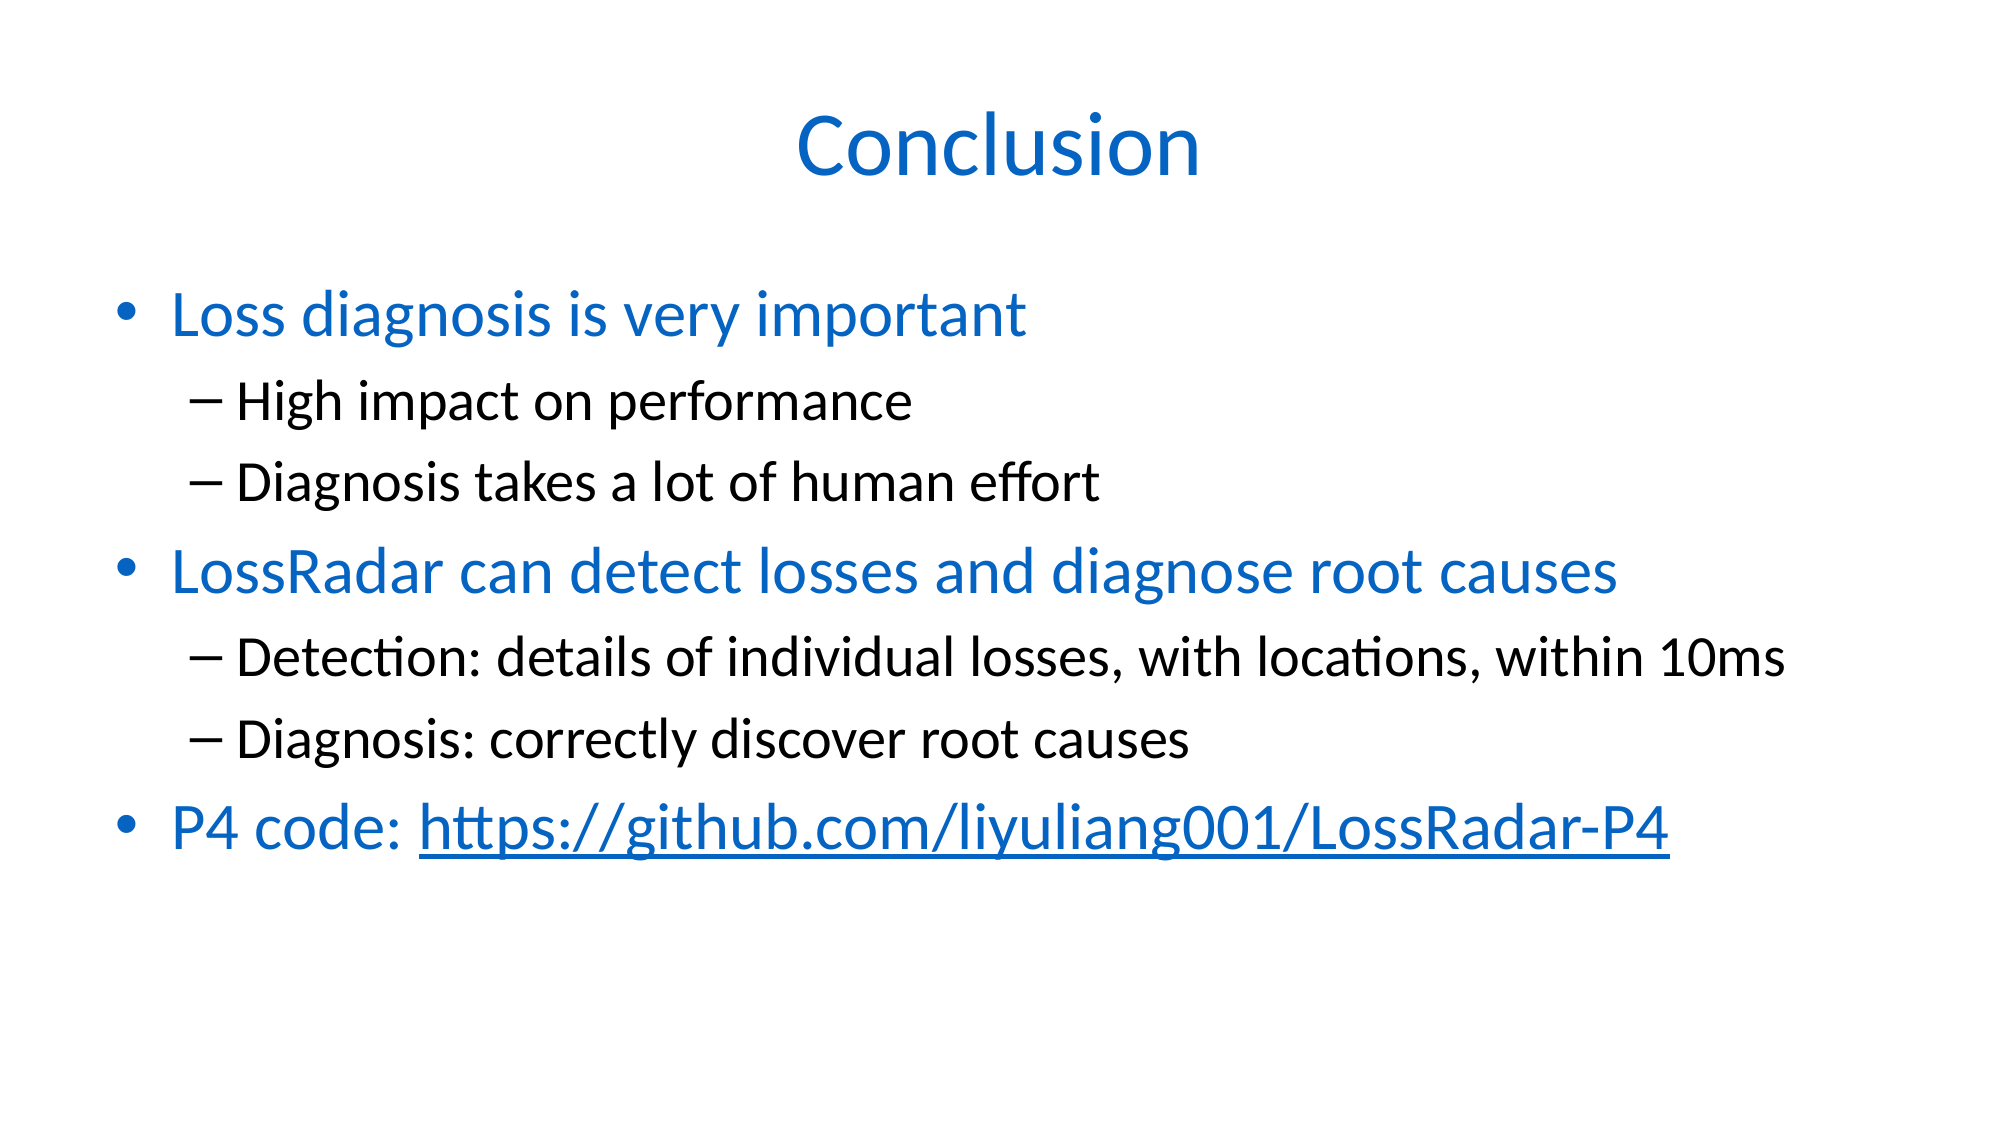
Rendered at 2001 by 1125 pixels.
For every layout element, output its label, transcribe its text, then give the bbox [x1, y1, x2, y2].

title Conclusion [99, 44, 1901, 233]
list Loss diagnosis is very important High impact on performance Diagnosis takes a lot of human effort LossRadar can detect losses and diagnose root causes Detection: details of individual losses, with locations, within 10ms Diagnosis: correctly discover root causes P4 code: https://github.com/liyuliang001/LossRadar-P4 [99, 262, 1901, 1006]
